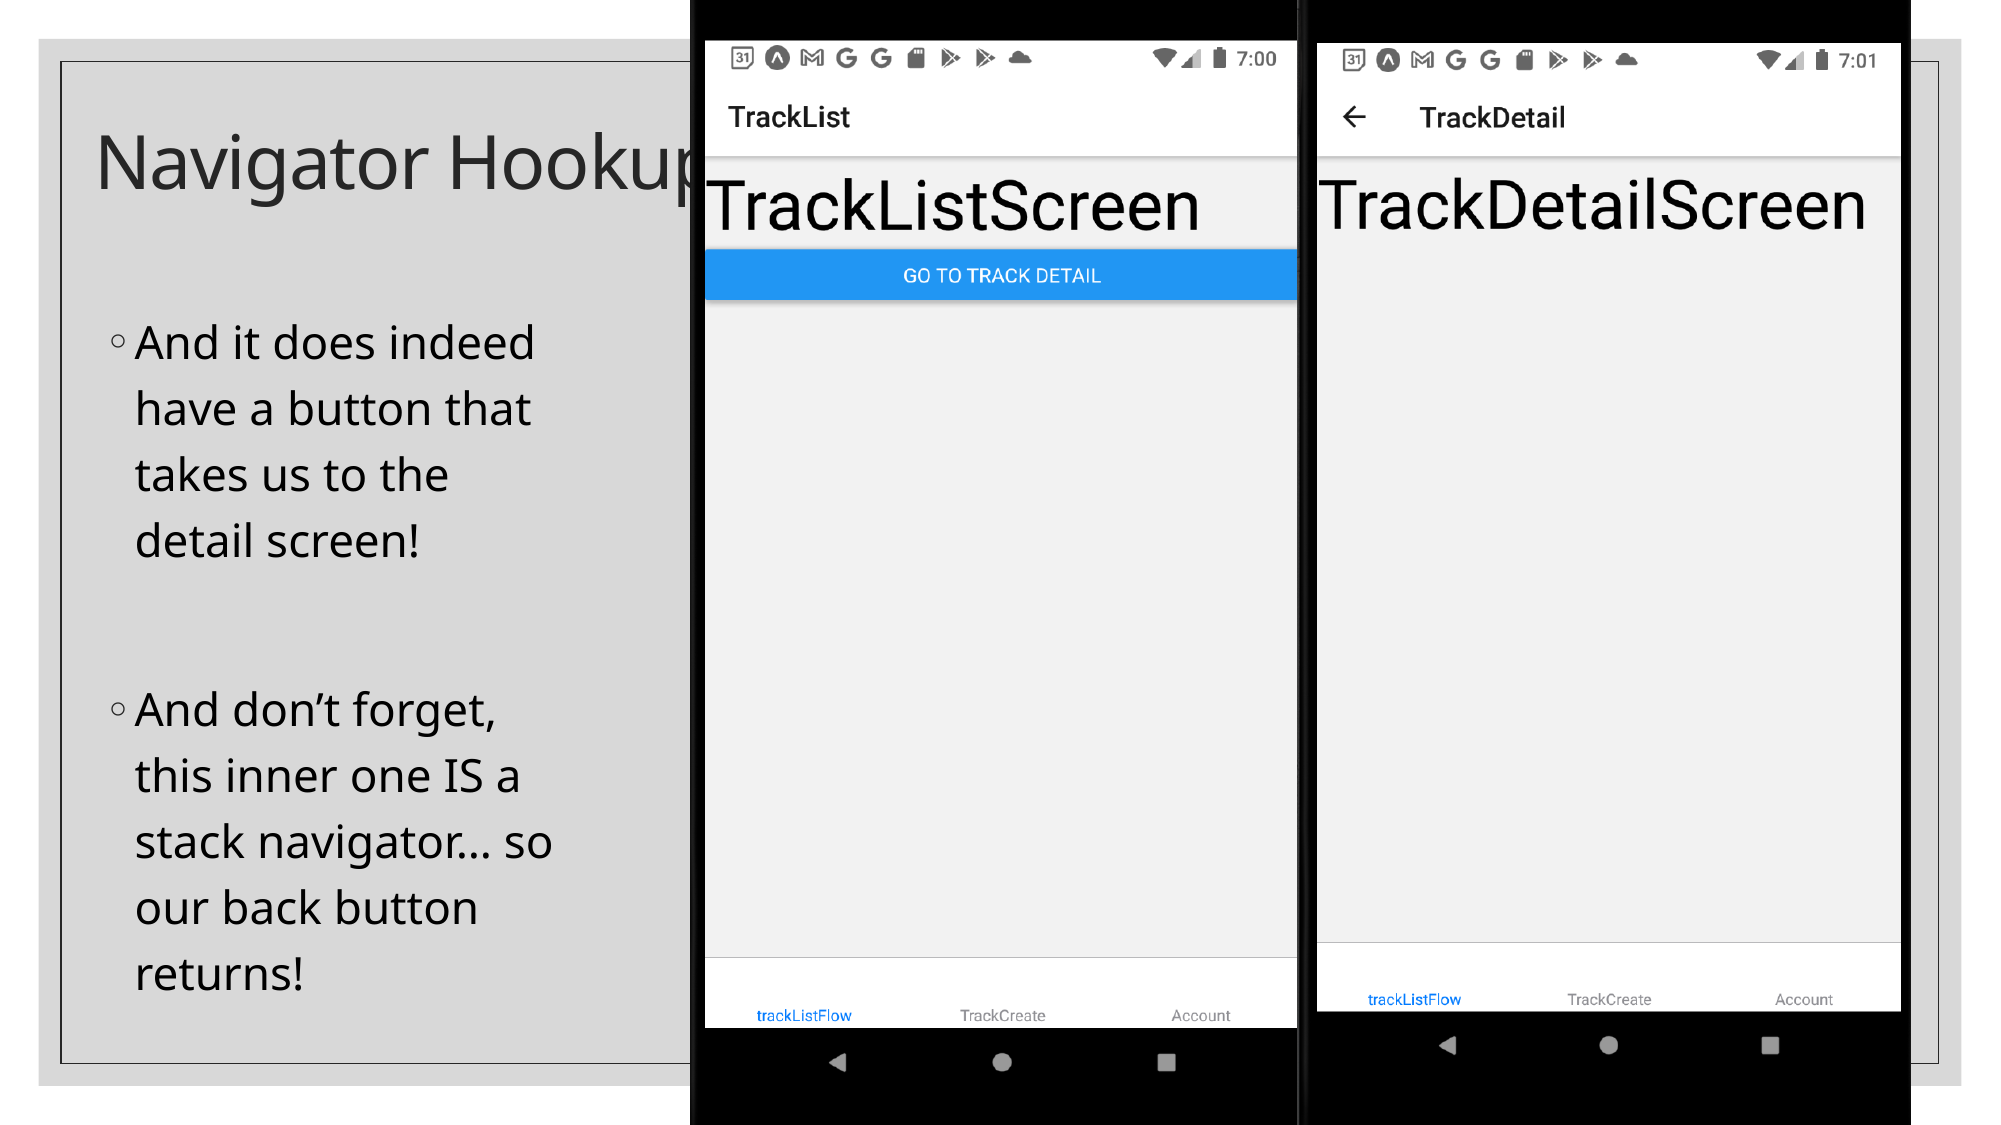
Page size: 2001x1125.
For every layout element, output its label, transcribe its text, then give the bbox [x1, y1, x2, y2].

list And it does indeed have a button that takes us to the detail screen! And don’t forget, this inner one IS a stack navigator… so our back button returns! [89, 295, 593, 1080]
title Navigator Hookups [79, 52, 684, 278]
picture [690, 0, 1911, 1125]
